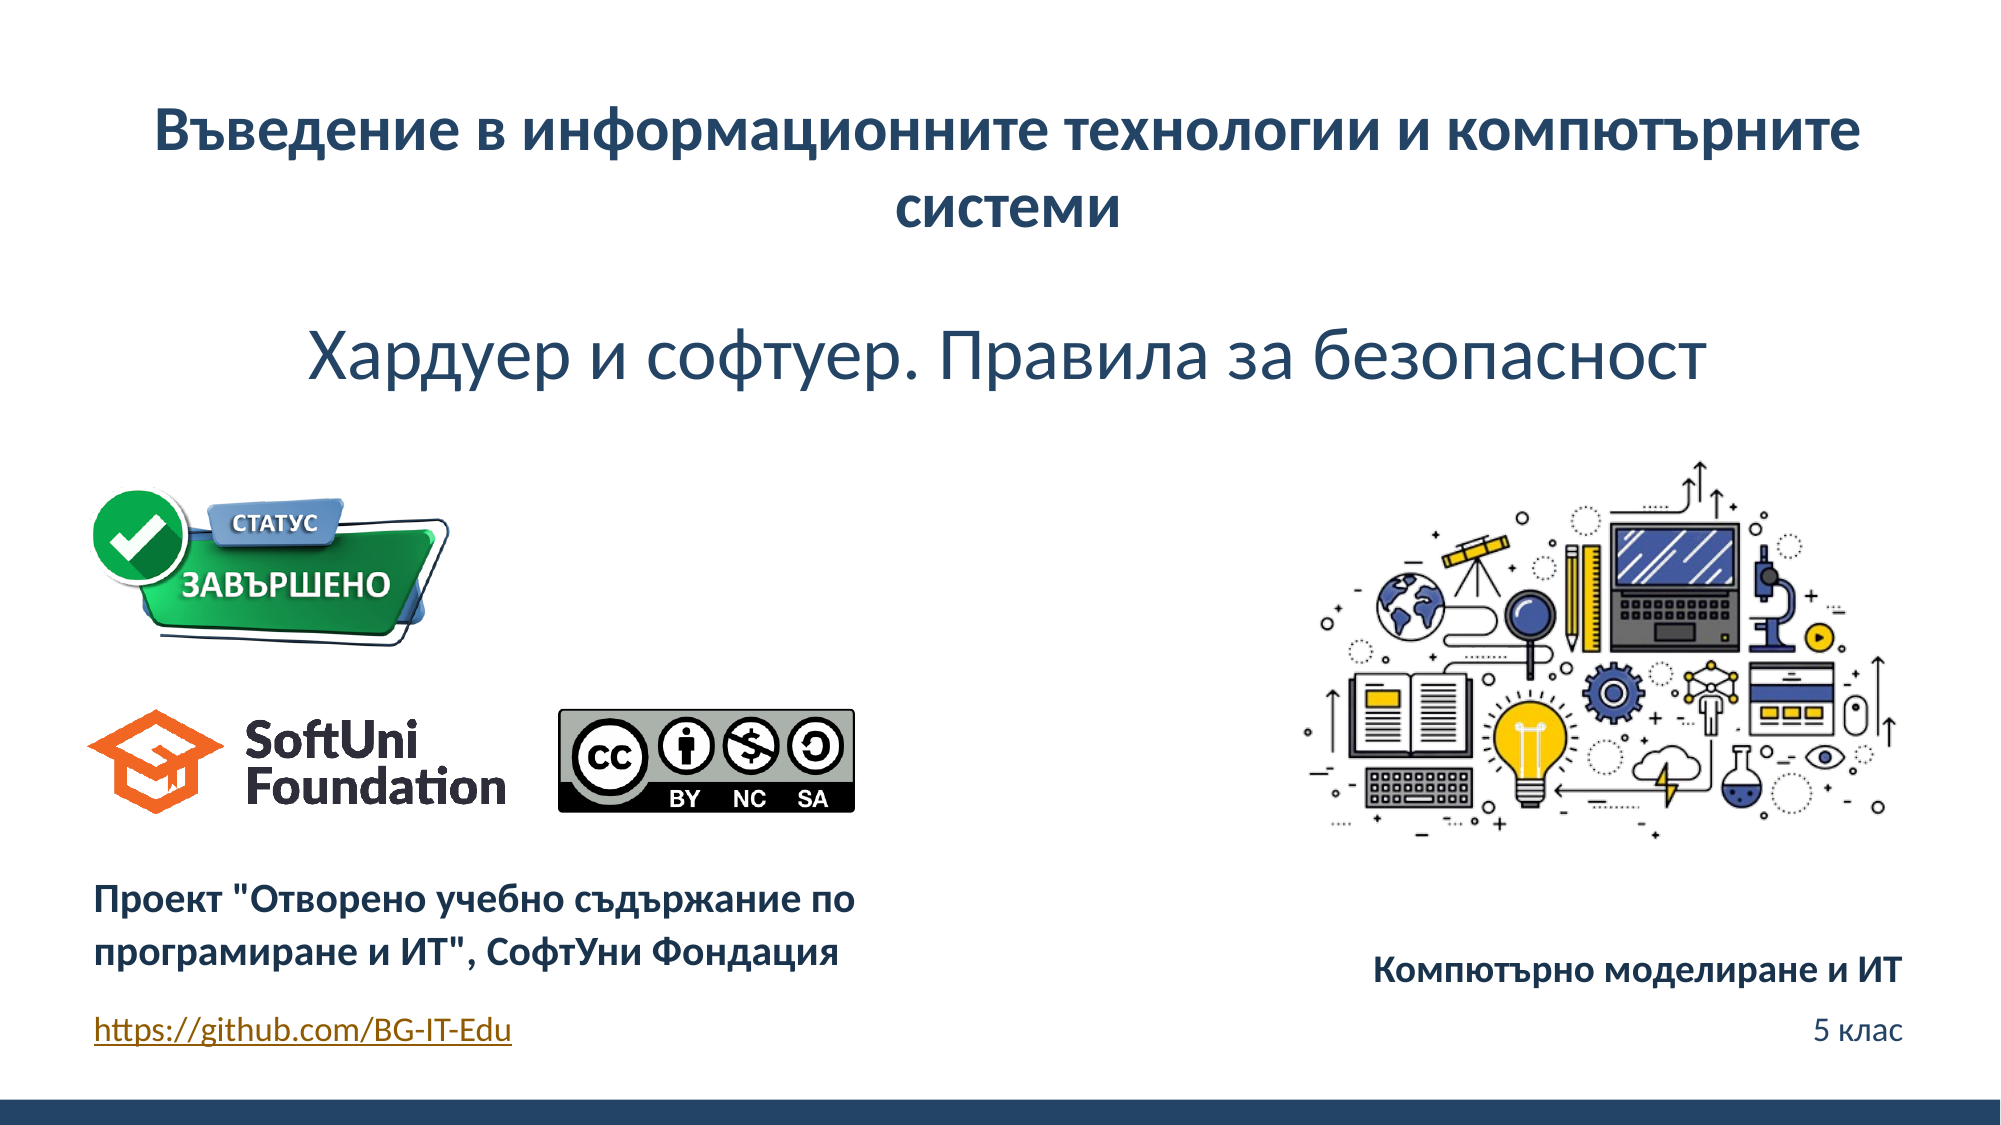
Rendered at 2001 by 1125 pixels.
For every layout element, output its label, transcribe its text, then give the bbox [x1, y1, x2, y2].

picture [1281, 434, 1909, 862]
title Въведение в информационните технологии и компютърните системи [109, 79, 1909, 248]
list https://github.com/BG-IT-Edu [87, 998, 868, 1055]
picture [558, 708, 855, 813]
subtitle Хардуер и софтуер. Правила за безопасност [109, 293, 1909, 439]
list Компютърно моделиране и ИТ [1048, 934, 1910, 997]
picture [87, 709, 505, 814]
list Проект "Отворено учебно съдържание по програмиране и ИТ", СофтУни Фондация [87, 861, 868, 981]
picture [87, 484, 451, 648]
list 5 клас [1048, 998, 1910, 1055]
